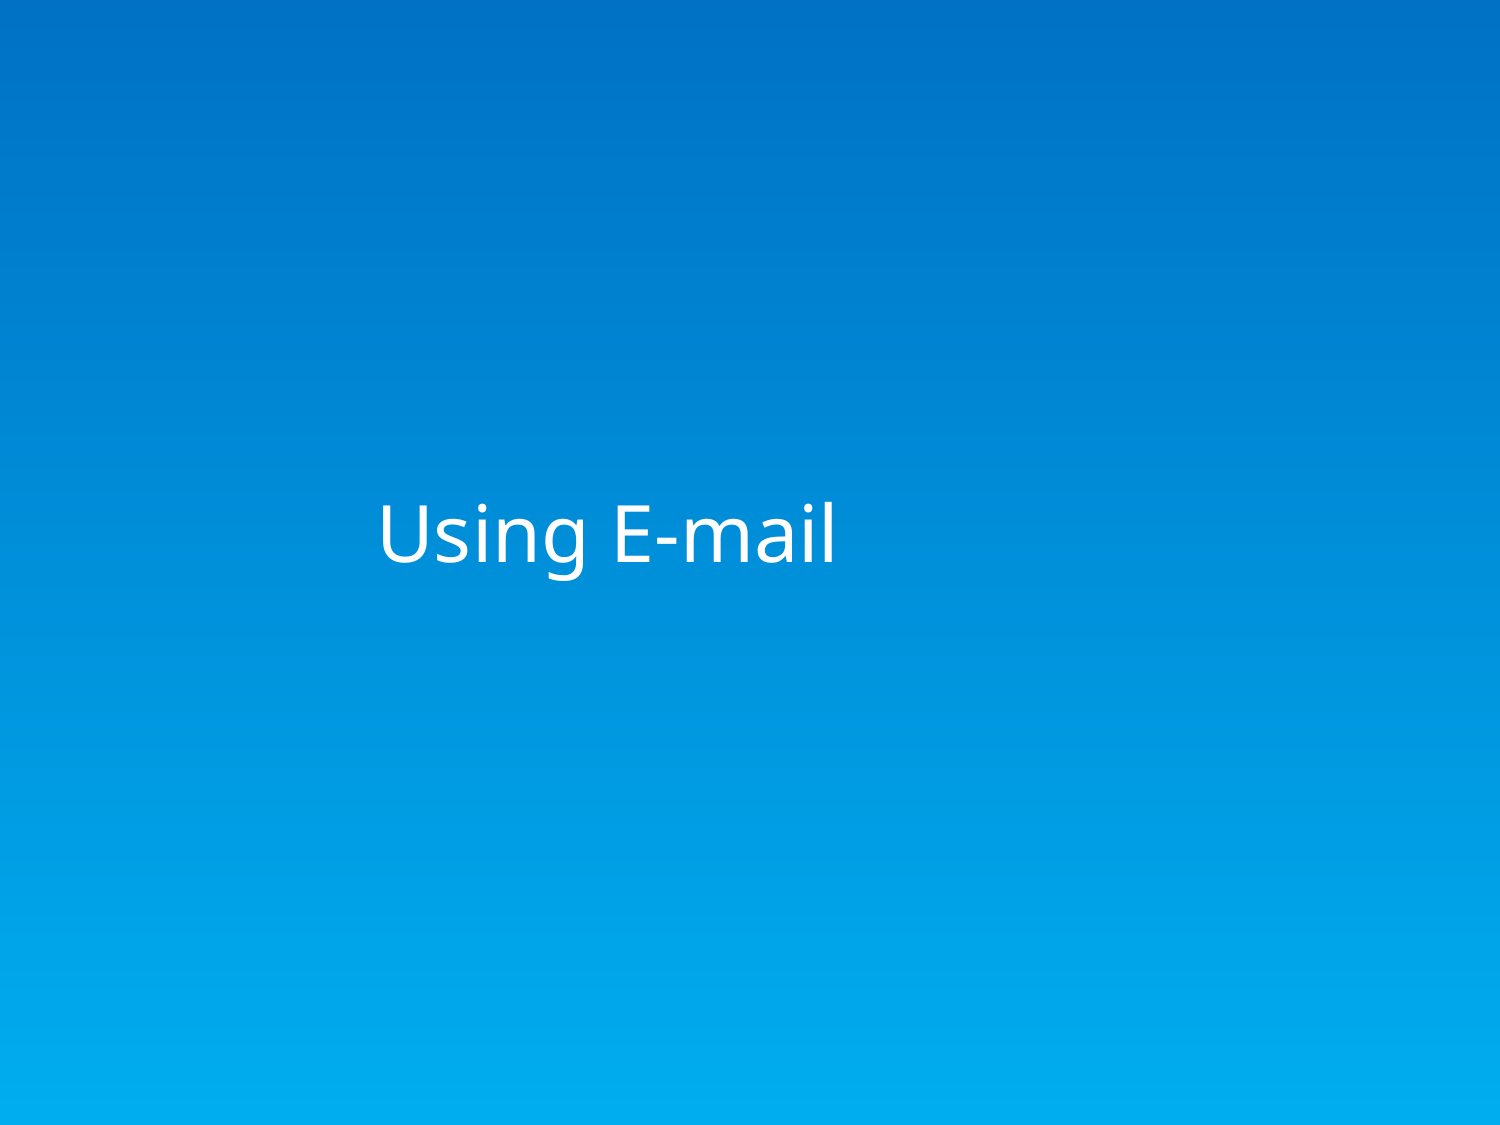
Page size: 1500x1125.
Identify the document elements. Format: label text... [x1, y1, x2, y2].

title Using E-mail [76, 418, 1140, 643]
